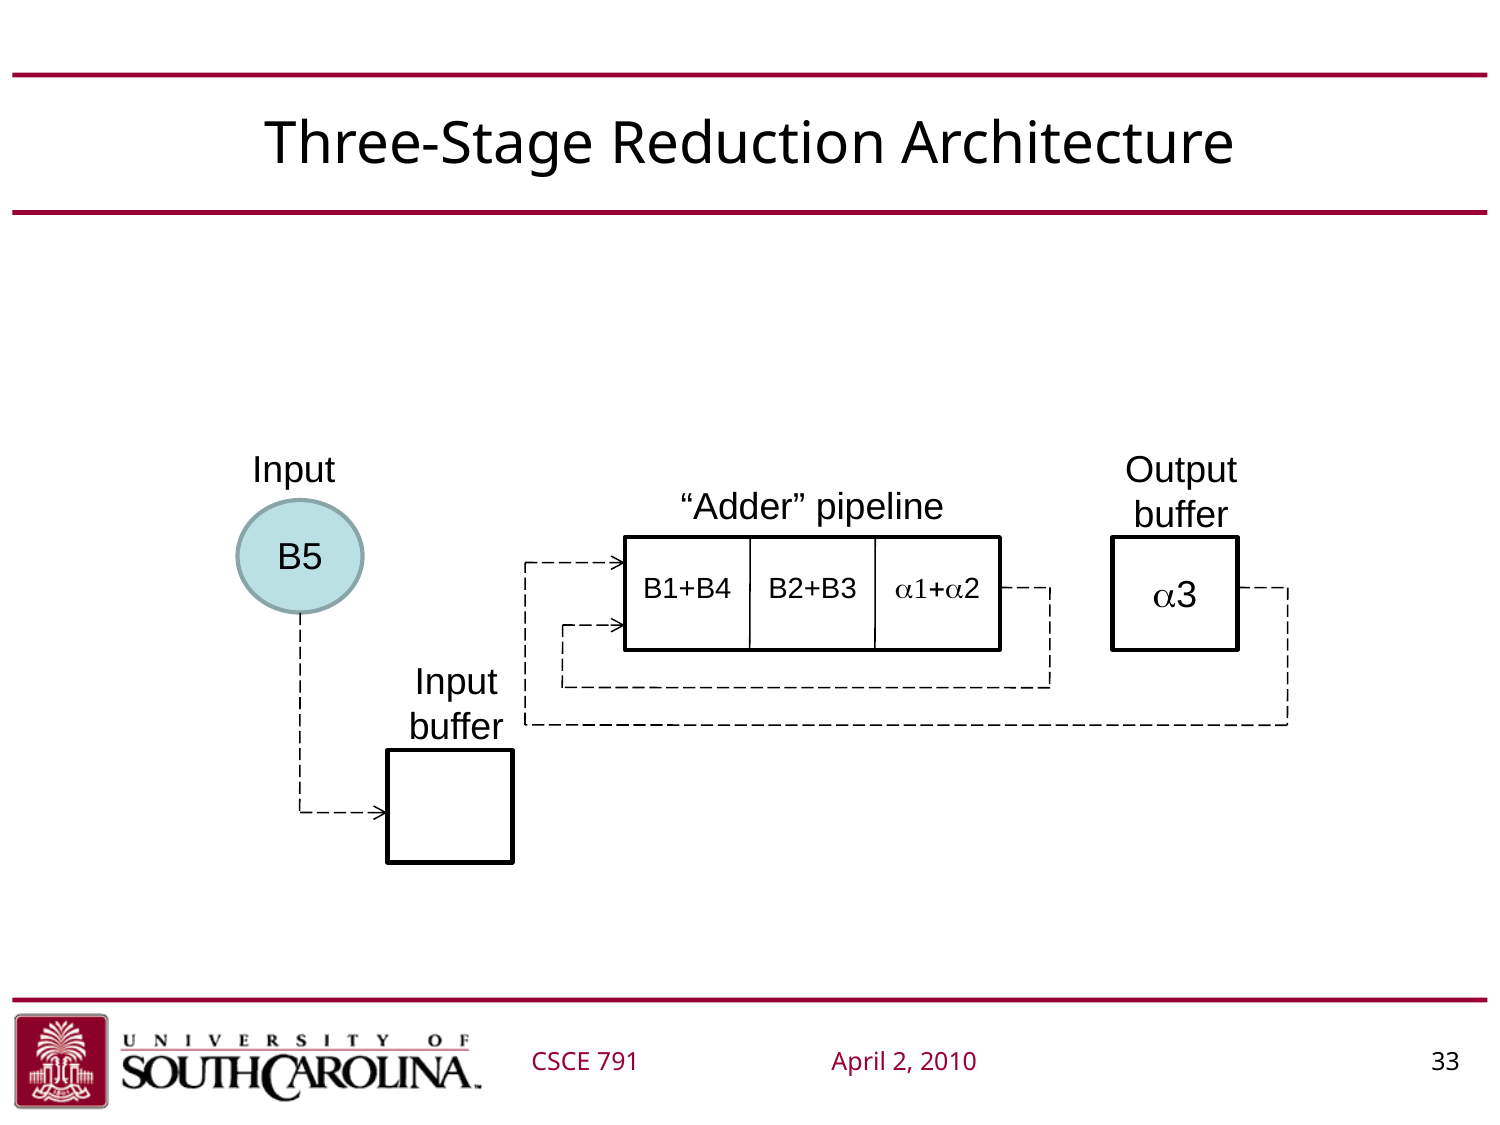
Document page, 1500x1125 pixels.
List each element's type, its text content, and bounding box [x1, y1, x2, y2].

text_box [623, 570, 1002, 652]
text_box a1+a2 [875, 562, 1000, 613]
text_box Input buffer [374, 649, 538, 755]
text_box [623, 535, 1002, 586]
title Three-Stage Reduction Architecture [74, 74, 1426, 206]
text_box B2+B3 [750, 562, 875, 613]
text_box B1+B4 [624, 562, 750, 613]
text_box [243, 585, 357, 615]
picture [12, 1012, 488, 1112]
text_box [385, 755, 515, 865]
text_box Input [212, 437, 375, 498]
text_box [1110, 543, 1240, 652]
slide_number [424, 1037, 1476, 1088]
text_box a3 [1112, 562, 1238, 623]
text_box “Adder” pipeline [612, 474, 1013, 535]
text_box B5 [237, 524, 363, 585]
text_box [246, 498, 354, 524]
text_box Output buffer [1099, 437, 1263, 543]
